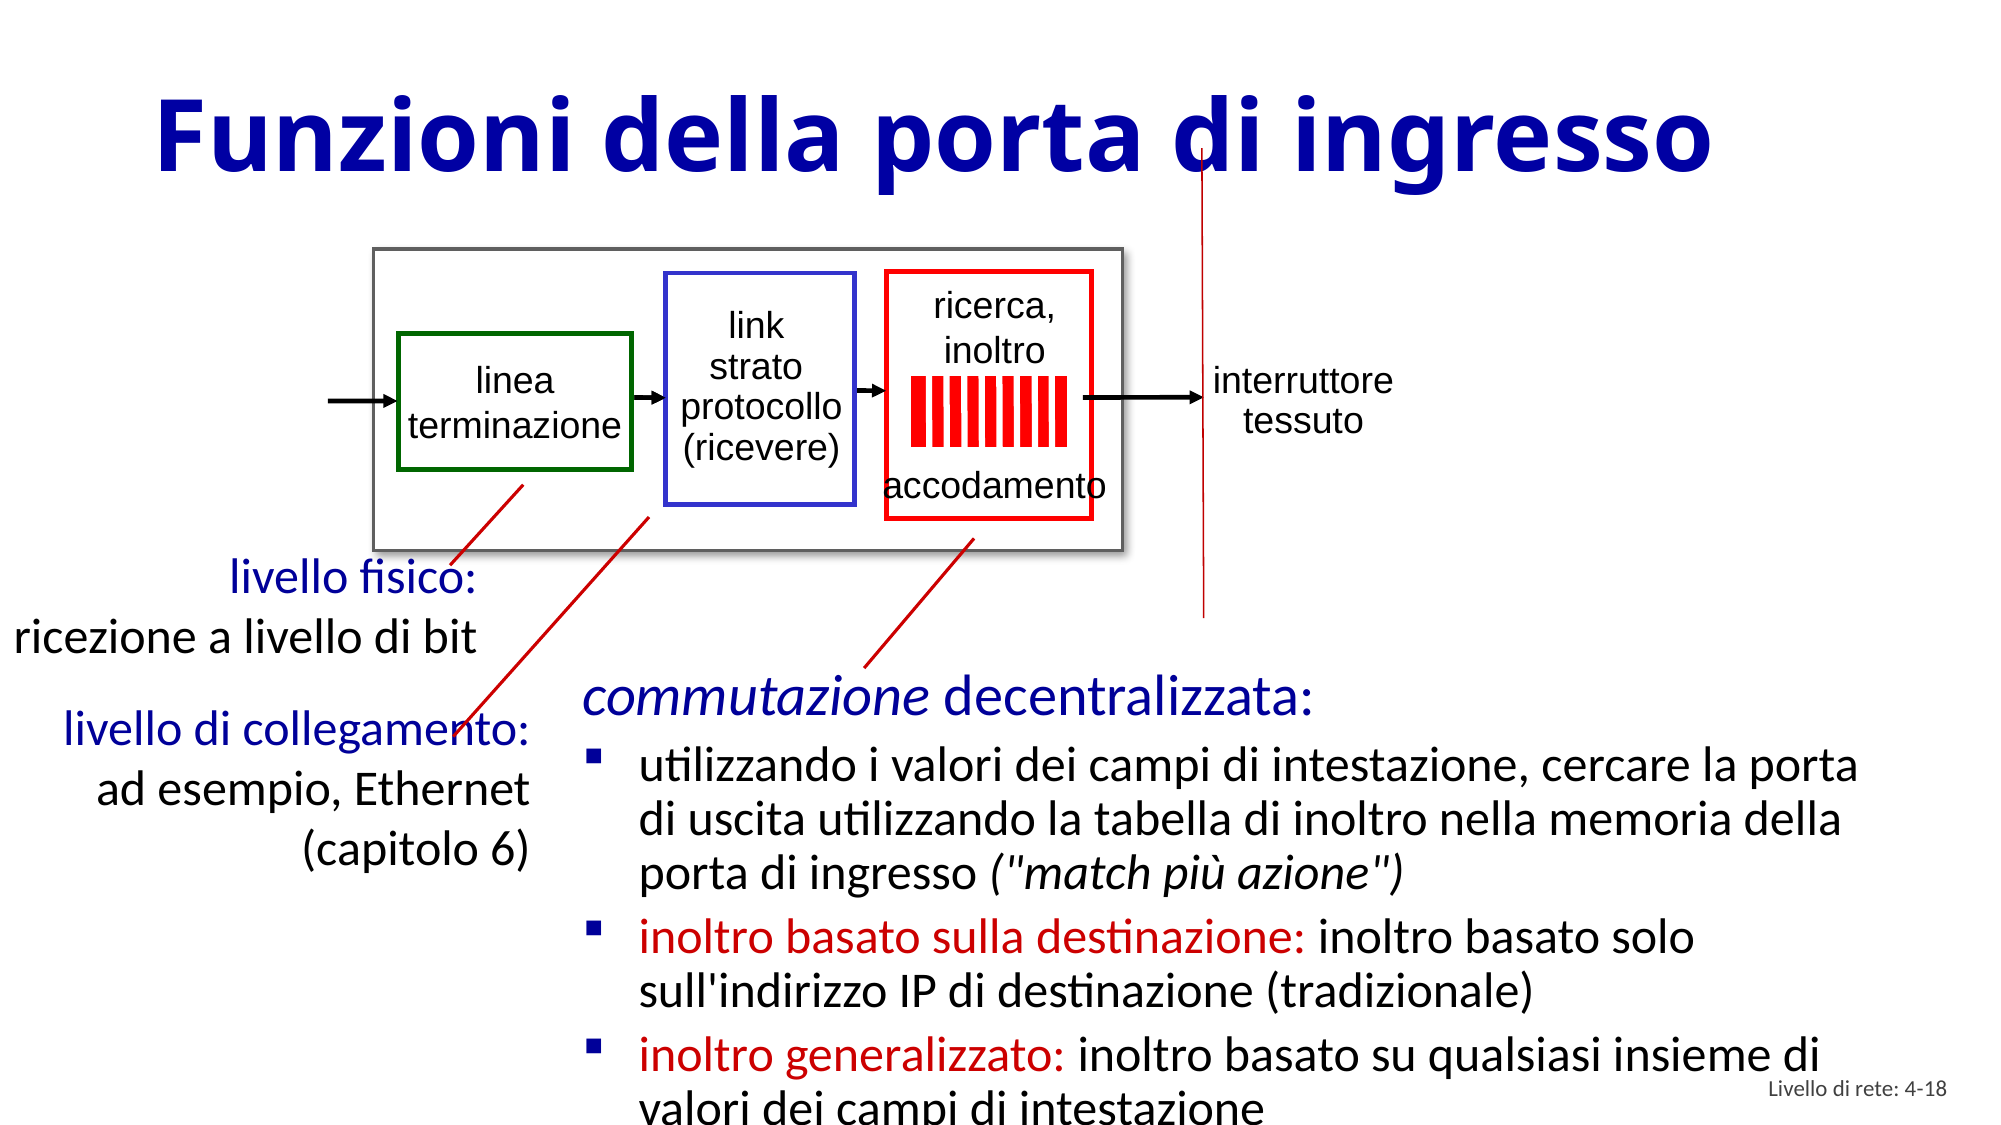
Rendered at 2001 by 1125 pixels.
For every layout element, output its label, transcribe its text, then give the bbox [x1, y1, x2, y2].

title Funzioni della porta di ingresso [137, 65, 1863, 213]
slide_number Livello di rete: 4- 17 [1512, 1056, 1963, 1117]
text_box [142, 272, 855, 885]
text_box ricerca, inoltro accodamento [867, 273, 1122, 514]
text_box interruttore tessuto [1216, 333, 1391, 470]
text_box livello fisico: ricezione a livello di bit [0, 535, 142, 671]
text_box [373, 249, 1123, 397]
text_box [855, 391, 1123, 551]
text_box [1122, 391, 1202, 404]
text_box commutazione decentralizzata: utilizzando i valori dei campi di intestazione, cercare la porta di uscita utilizzando la tabella di inoltro nella memoria della porta di ingresso ("match più azione") inoltro basato sulla destinazione: inoltro basato solo sull'indirizzo IP di destinazione (tradizionale) inoltro generalizzato: inoltro basato su qualsiasi insieme di valori dei campi di intestazione [567, 657, 1911, 1096]
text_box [907, 373, 1071, 450]
text_box [886, 514, 1092, 519]
